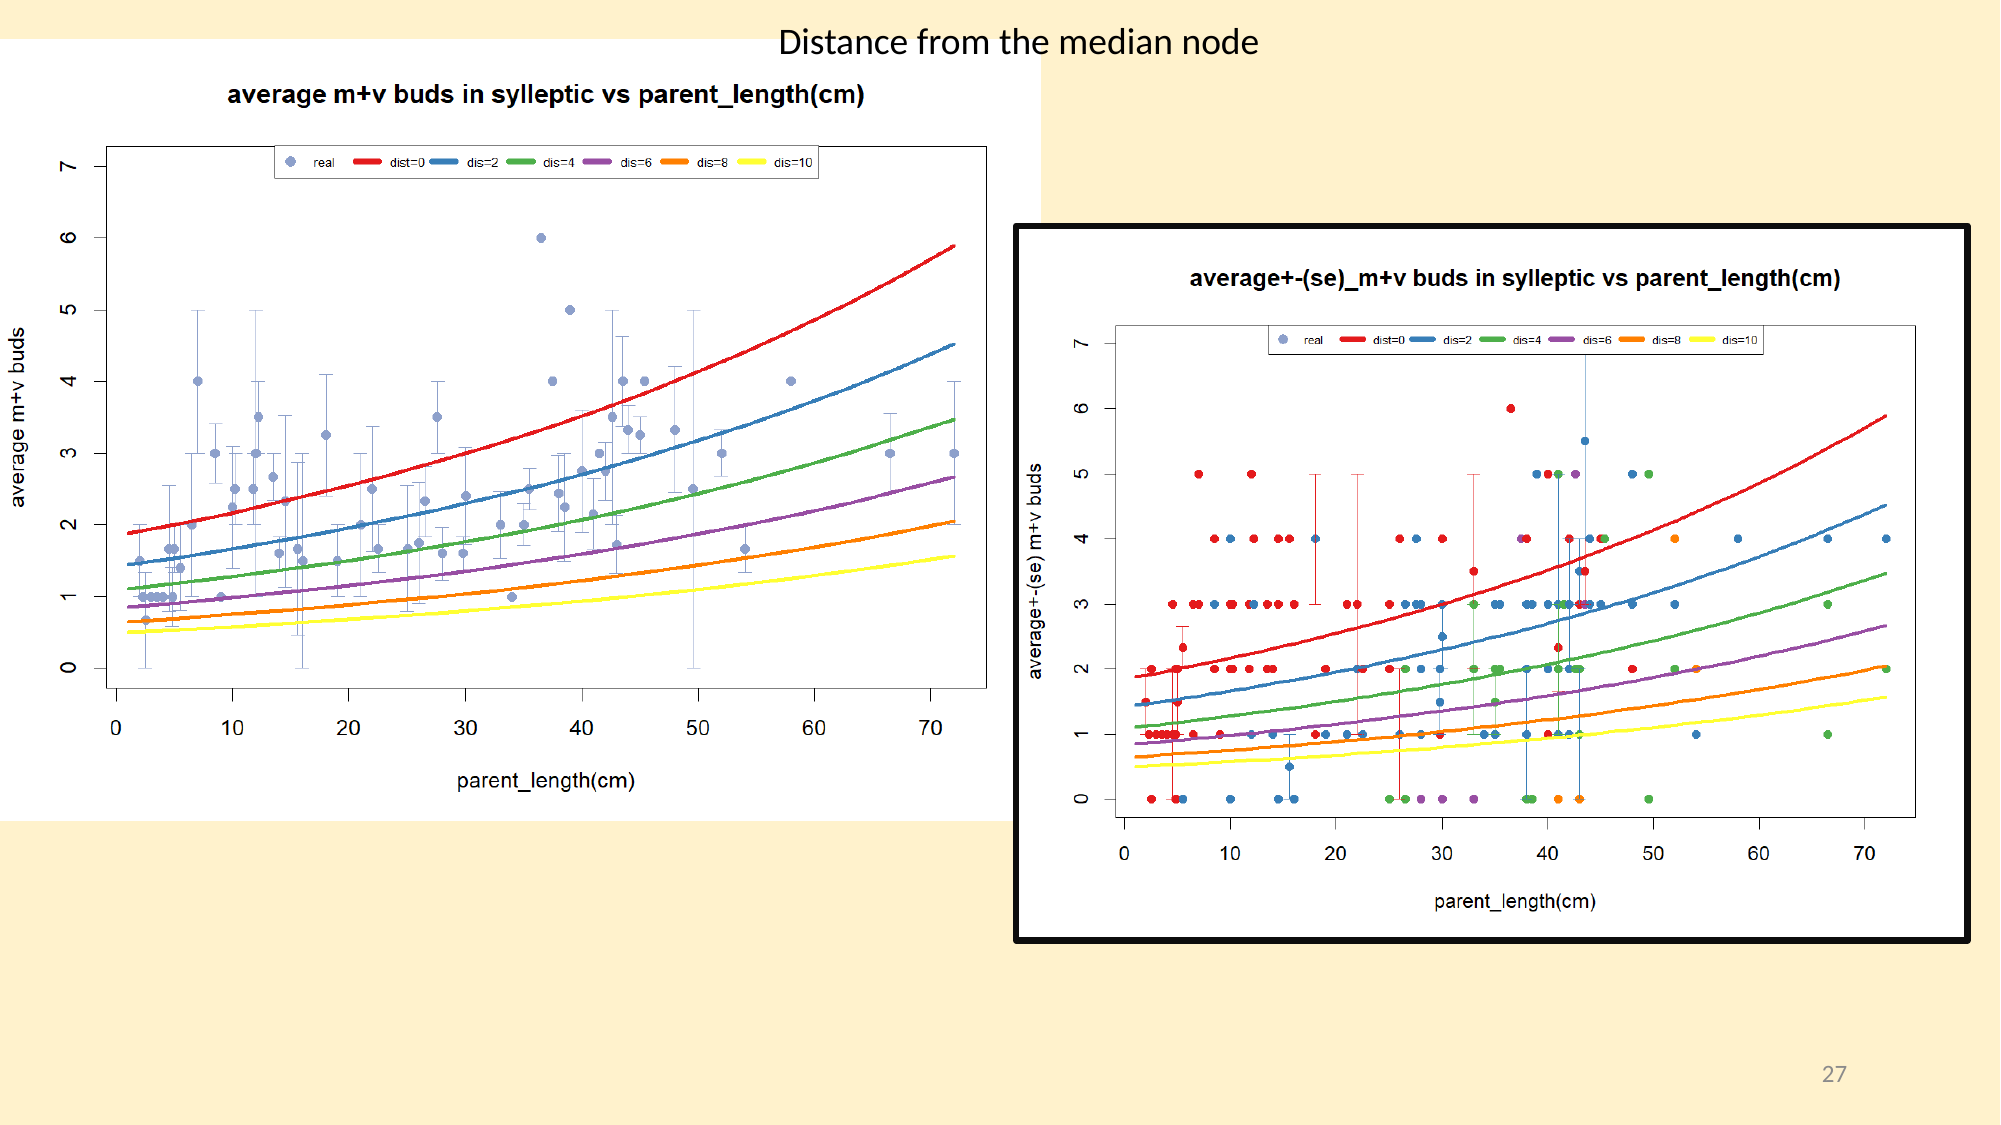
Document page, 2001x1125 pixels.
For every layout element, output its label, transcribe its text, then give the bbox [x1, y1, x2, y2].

text_box Distance from the median node [697, 9, 1341, 70]
picture [0, 39, 1965, 938]
slide_number 27 [1412, 1042, 1863, 1103]
